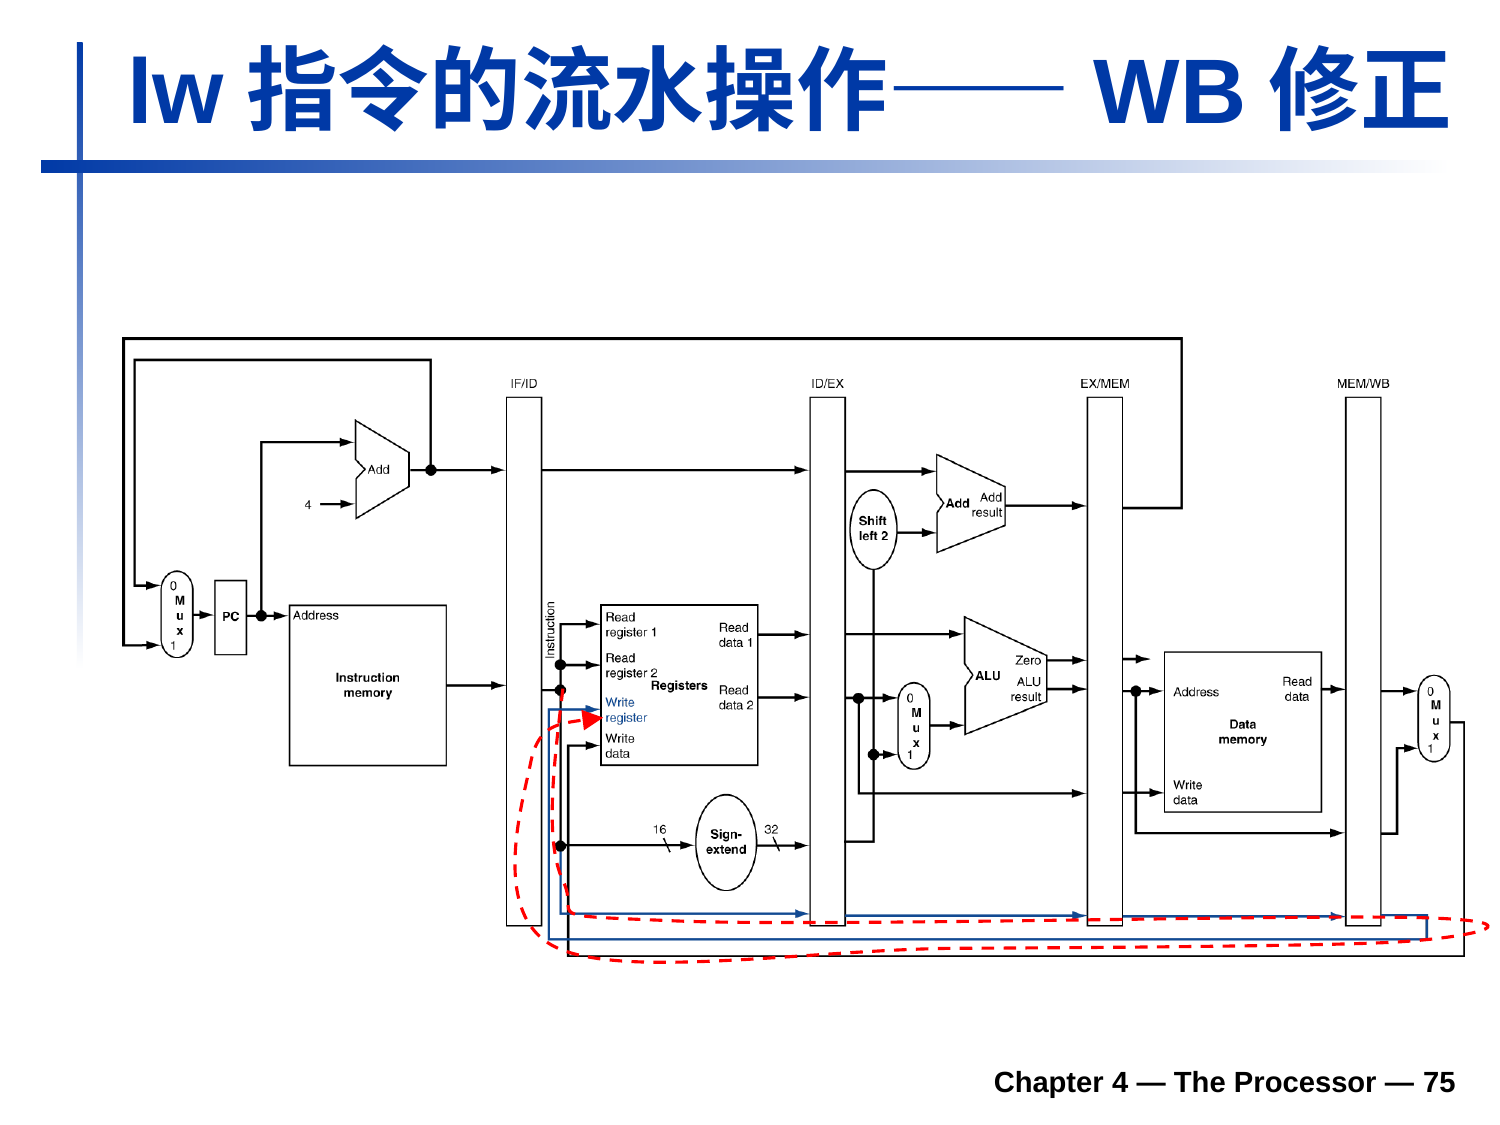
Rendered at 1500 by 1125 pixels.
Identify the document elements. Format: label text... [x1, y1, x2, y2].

footer Chapter 4 — The Processor — 75 [277, 1046, 1471, 1106]
title lw指令的流水操作——WB修正 [112, 22, 1468, 149]
text_box [1468, 920, 1489, 934]
picture [121, 337, 1465, 957]
